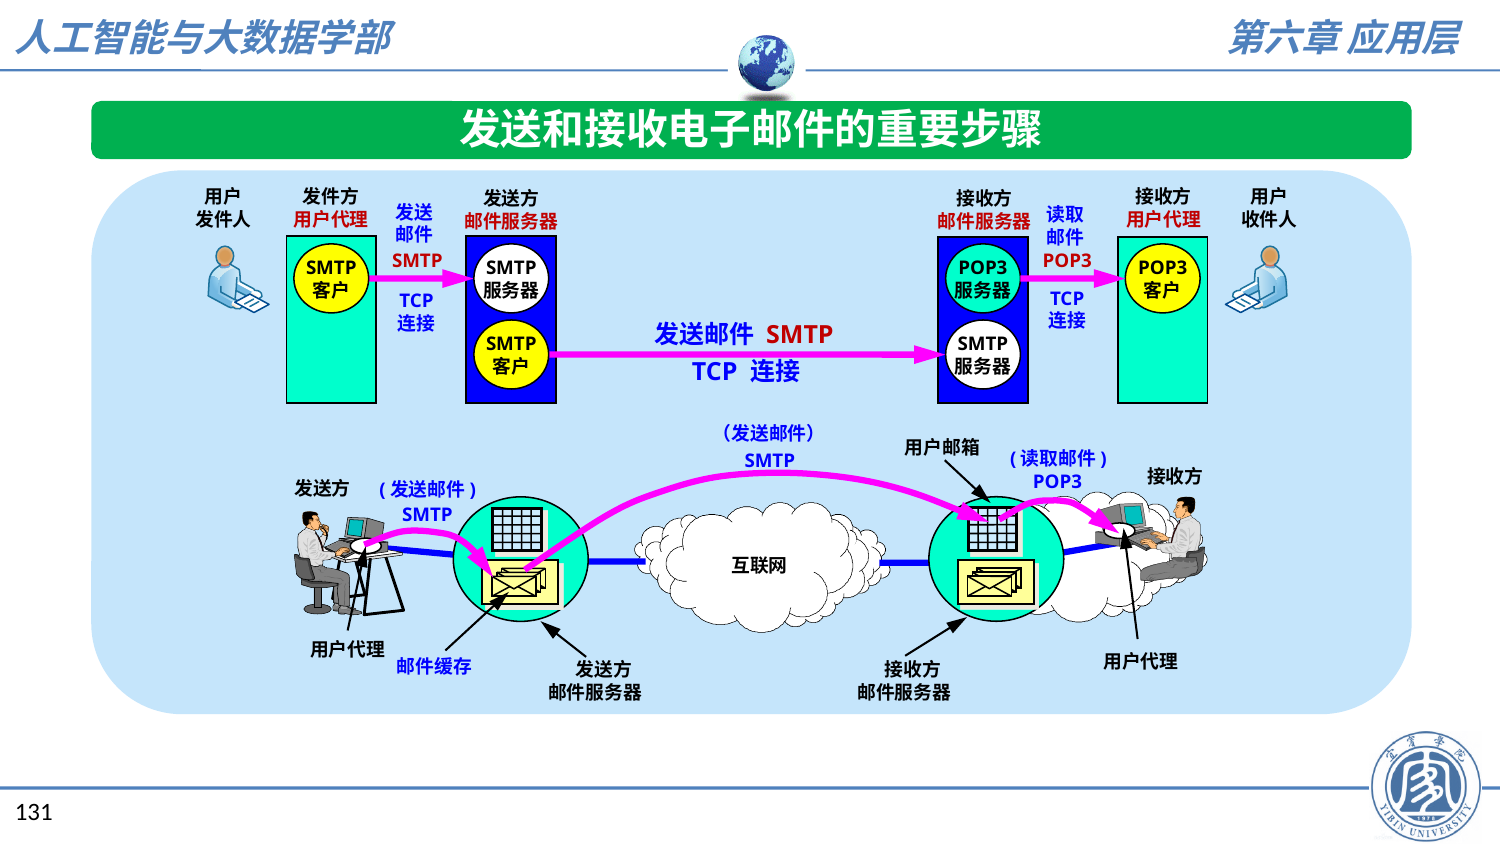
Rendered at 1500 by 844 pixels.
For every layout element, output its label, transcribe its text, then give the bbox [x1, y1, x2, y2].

text_box POP3 [1018, 476, 1098, 487]
text_box [938, 237, 1028, 403]
text_box [91, 100, 444, 160]
text_box (发送邮件) [364, 469, 491, 508]
text_box 用户邮箱 [889, 428, 995, 466]
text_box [202, 240, 275, 324]
text_box [453, 273, 473, 285]
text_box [947, 488, 1211, 628]
text_box 用户 发件人 [180, 177, 267, 238]
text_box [333, 581, 344, 604]
text_box [302, 511, 318, 525]
picture [736, 33, 796, 95]
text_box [1139, 538, 1151, 550]
text_box SMTP [387, 508, 468, 533]
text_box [1219, 240, 1293, 324]
slide_number 131 [0, 787, 350, 833]
text_box [286, 238, 377, 403]
text_box （发送邮件） [697, 414, 841, 452]
text_box [1020, 272, 1126, 285]
text_box 接收方 邮件服务器 [922, 179, 1047, 240]
text_box [89, 168, 1414, 717]
text_box POP3 服务器 [945, 243, 1021, 313]
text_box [481, 560, 559, 605]
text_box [1095, 503, 1170, 552]
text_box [1180, 546, 1206, 577]
text_box SMTP 客户 [473, 319, 549, 389]
text_box 发件方 用户代理 [278, 177, 384, 238]
text_box TCP 连接 [382, 281, 451, 342]
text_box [315, 575, 338, 588]
text_box 用户 收件人 [1226, 177, 1313, 238]
text_box [1117, 238, 1208, 403]
text_box [491, 496, 581, 553]
text_box [815, 348, 946, 361]
text_box [540, 621, 587, 657]
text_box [957, 559, 1034, 605]
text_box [297, 526, 336, 567]
text_box TCP 连接 [1033, 279, 1101, 339]
text_box SMTP [377, 241, 458, 279]
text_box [1156, 514, 1201, 555]
text_box TCP 连接 [677, 347, 815, 393]
text_box [544, 505, 626, 567]
text_box [457, 508, 490, 559]
text_box [454, 568, 478, 608]
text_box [338, 603, 362, 616]
text_box POP3 [1028, 241, 1107, 278]
text_box [645, 473, 942, 532]
text_box (读取邮件) [995, 438, 1122, 476]
text_box SMTP 客户 [965, 509, 1019, 559]
text_box [466, 240, 557, 403]
text_box SMTP 服务器 [945, 319, 1021, 389]
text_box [630, 499, 894, 638]
text_box 发送方 [279, 469, 364, 507]
text_box [408, 533, 482, 573]
text_box 发送方 邮件服务器 [449, 179, 573, 240]
text_box [564, 564, 588, 607]
text_box [928, 527, 942, 596]
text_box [340, 546, 350, 557]
text_box 发送方 邮件服务器 [533, 650, 657, 711]
text_box [318, 549, 353, 575]
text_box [294, 554, 315, 581]
text_box SMTP 客户 [293, 243, 369, 313]
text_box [1140, 557, 1199, 582]
text_box 接收方 用户代理 [1111, 177, 1216, 238]
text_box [492, 507, 541, 552]
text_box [968, 506, 1017, 552]
text_box 发送 邮件 [380, 193, 449, 253]
text_box 用户代理 [1088, 642, 1194, 681]
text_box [311, 517, 404, 616]
text_box SMTP [729, 452, 811, 479]
text_box 接收方 邮件服务器 [842, 650, 966, 711]
text_box 用户代理 [295, 629, 401, 668]
text_box [487, 610, 560, 622]
text_box 发送和接收电子邮件的重要步骤 [444, 95, 1059, 161]
text_box 接收方 [1132, 457, 1219, 495]
text_box POP3 客户 [1125, 243, 1201, 313]
text_box SMTP 服务器 [473, 243, 549, 313]
text_box 发送邮件 SMTP [639, 311, 849, 354]
text_box [1059, 101, 1412, 160]
text_box 读取 邮件 [1031, 195, 1099, 256]
text_box 邮件缓存 [381, 647, 487, 686]
